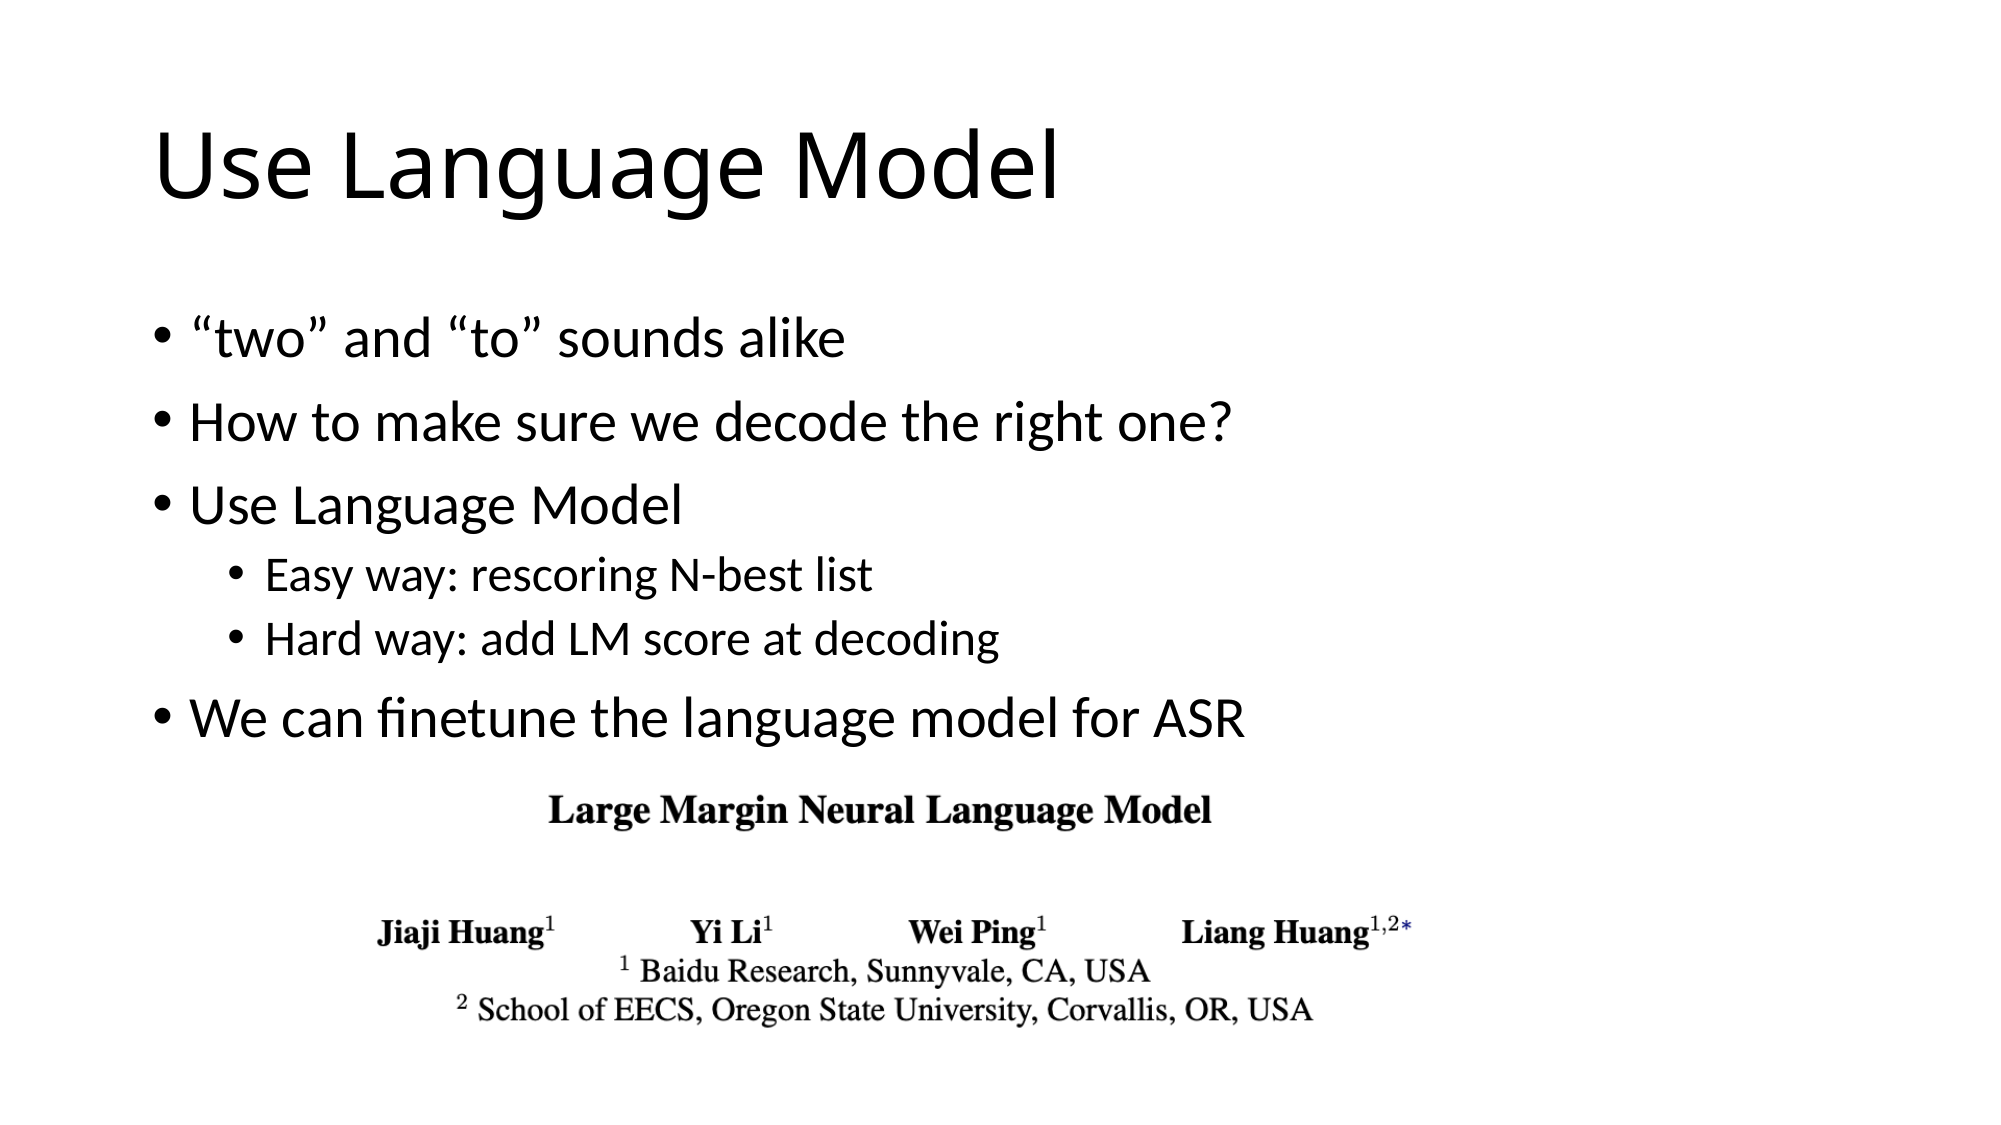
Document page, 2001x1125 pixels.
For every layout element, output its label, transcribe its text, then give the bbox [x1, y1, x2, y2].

title Use Language Model [137, 59, 1863, 278]
list “two” and “to” sounds alike How to make sure we decode the right one? Use Language Model Easy way: rescoring N-best list Hard way: add LM score at decoding We can finetune the language model for ASR [137, 299, 1863, 1014]
picture [367, 777, 1422, 1036]
